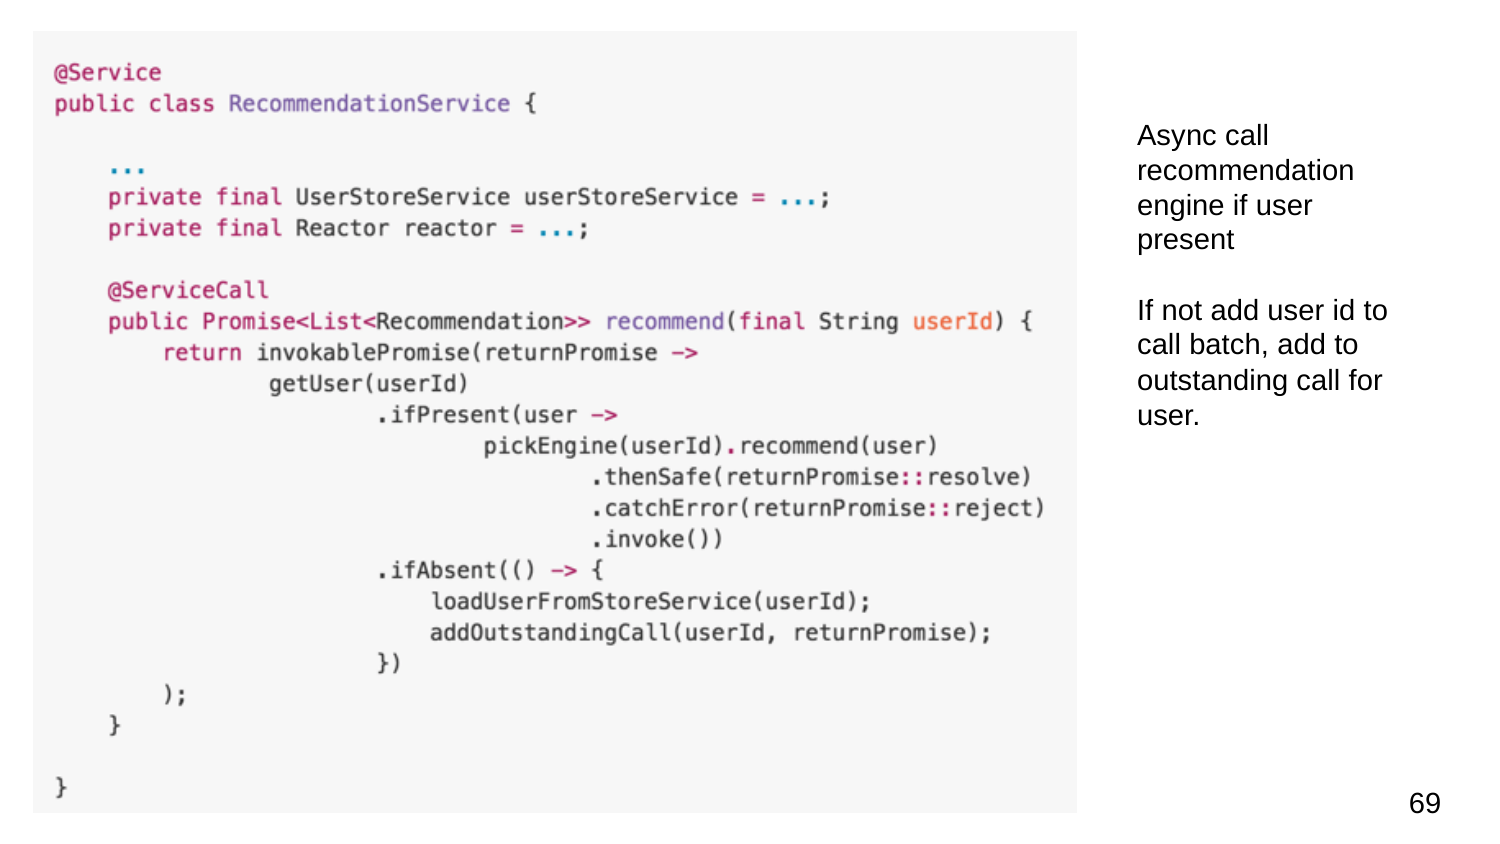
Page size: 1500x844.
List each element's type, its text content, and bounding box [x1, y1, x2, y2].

picture [33, 30, 1078, 813]
slide_number ‹#› [1394, 769, 1484, 834]
text_box Async call recommendation engine if user present If not add user id to call batch, add to outstanding call for user. [1122, 101, 1424, 485]
